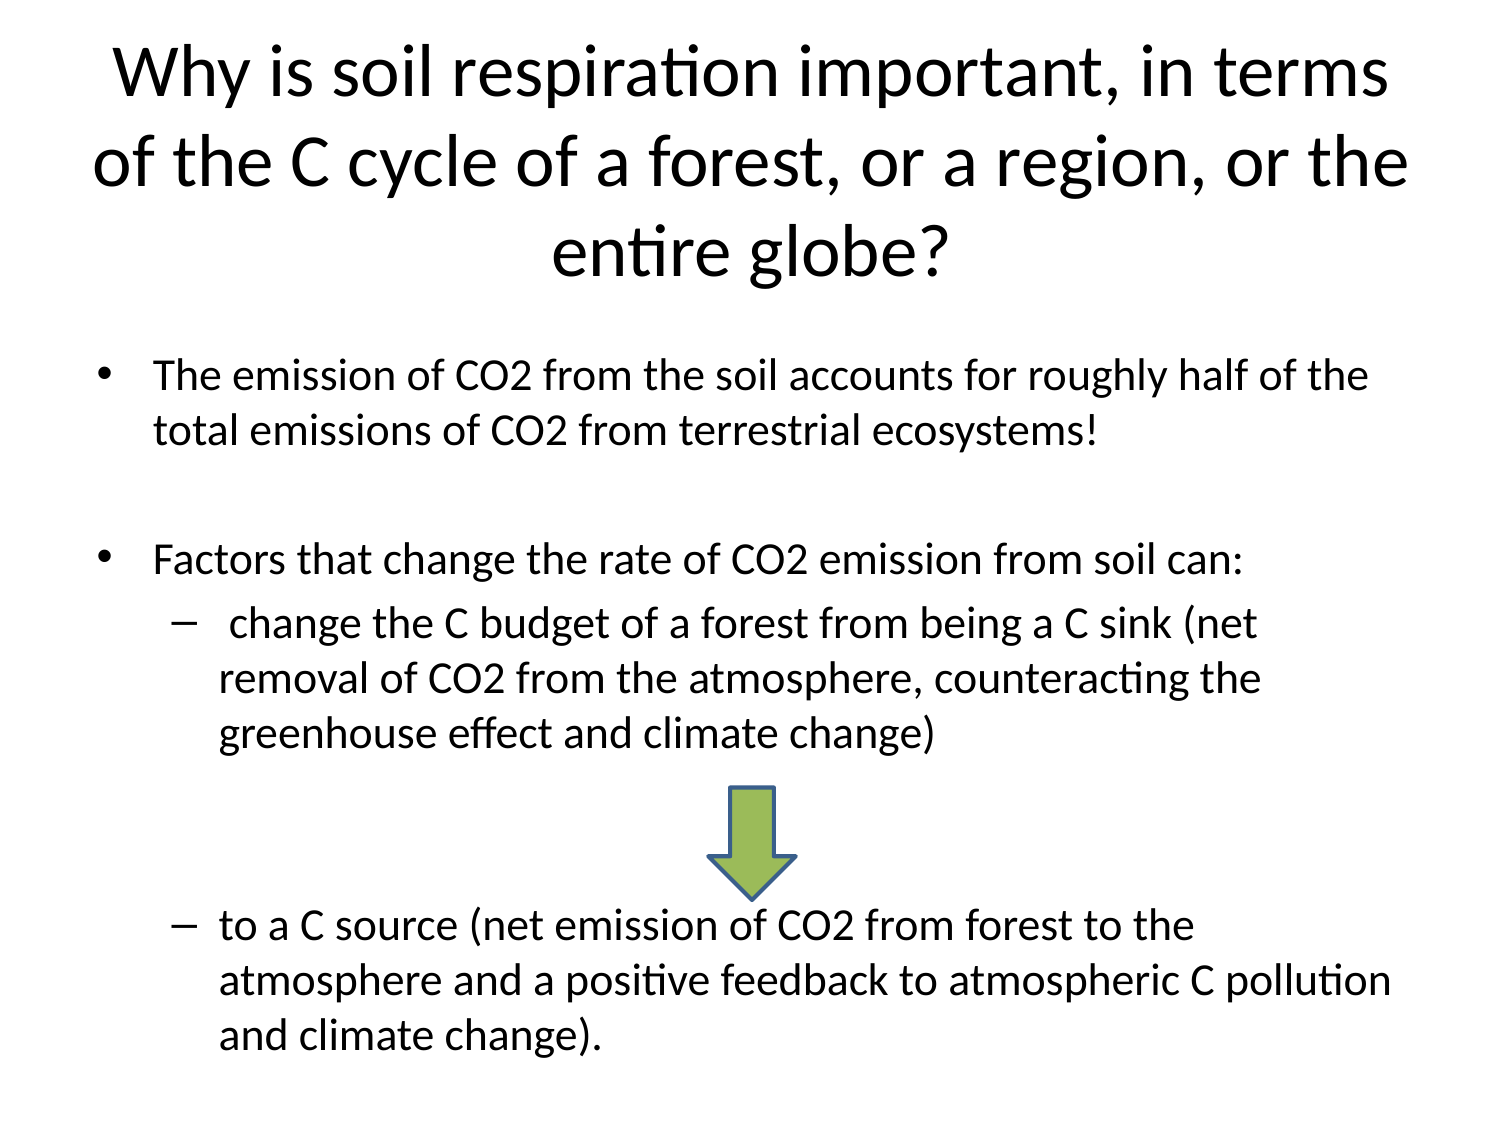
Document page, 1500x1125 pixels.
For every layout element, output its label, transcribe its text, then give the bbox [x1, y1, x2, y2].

text_box [706, 785, 798, 903]
list The emission of CO2 from the soil accounts for roughly half of the total emissions of CO2 from terrestrial ecosystems! Factors that change the rate of CO2 emission from soil can: change the C budget of a forest from being a C sink (net removal of CO2 from the atmosphere, counteracting the greenhouse effect and climate change) to a C source (net emission of CO2 from forest to the atmosphere and a positive feedback to atmospheric C pollution and climate change). [81, 337, 1432, 1080]
title Why is soil respiration important, in terms of the C cycle of a forest, or a region, or the entire globe? [77, 62, 1428, 250]
